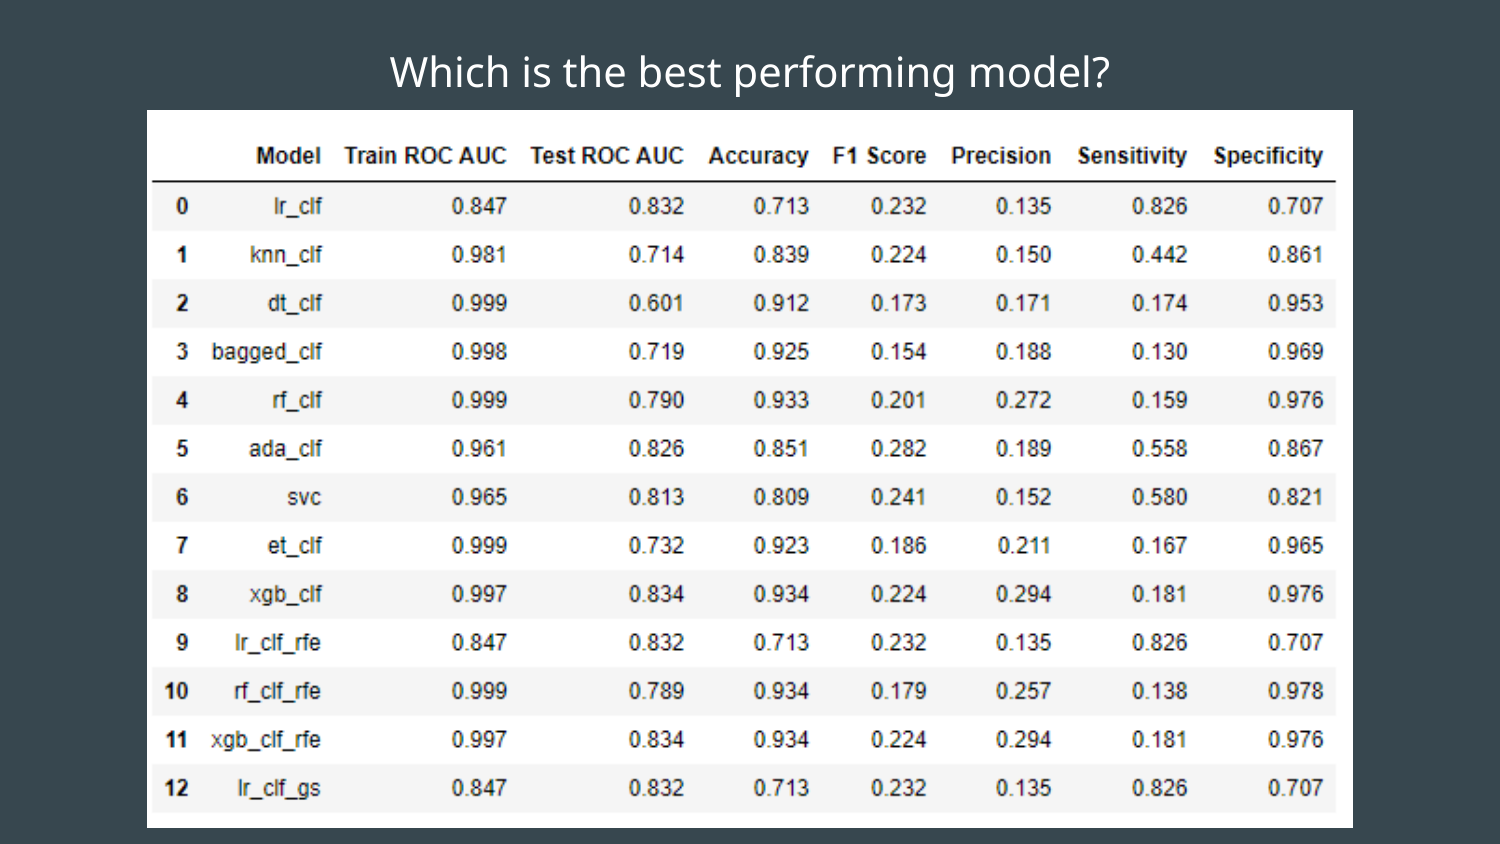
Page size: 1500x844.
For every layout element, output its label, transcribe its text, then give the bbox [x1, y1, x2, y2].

picture [147, 110, 1353, 828]
title Which is the best performing model? [51, 30, 1449, 94]
